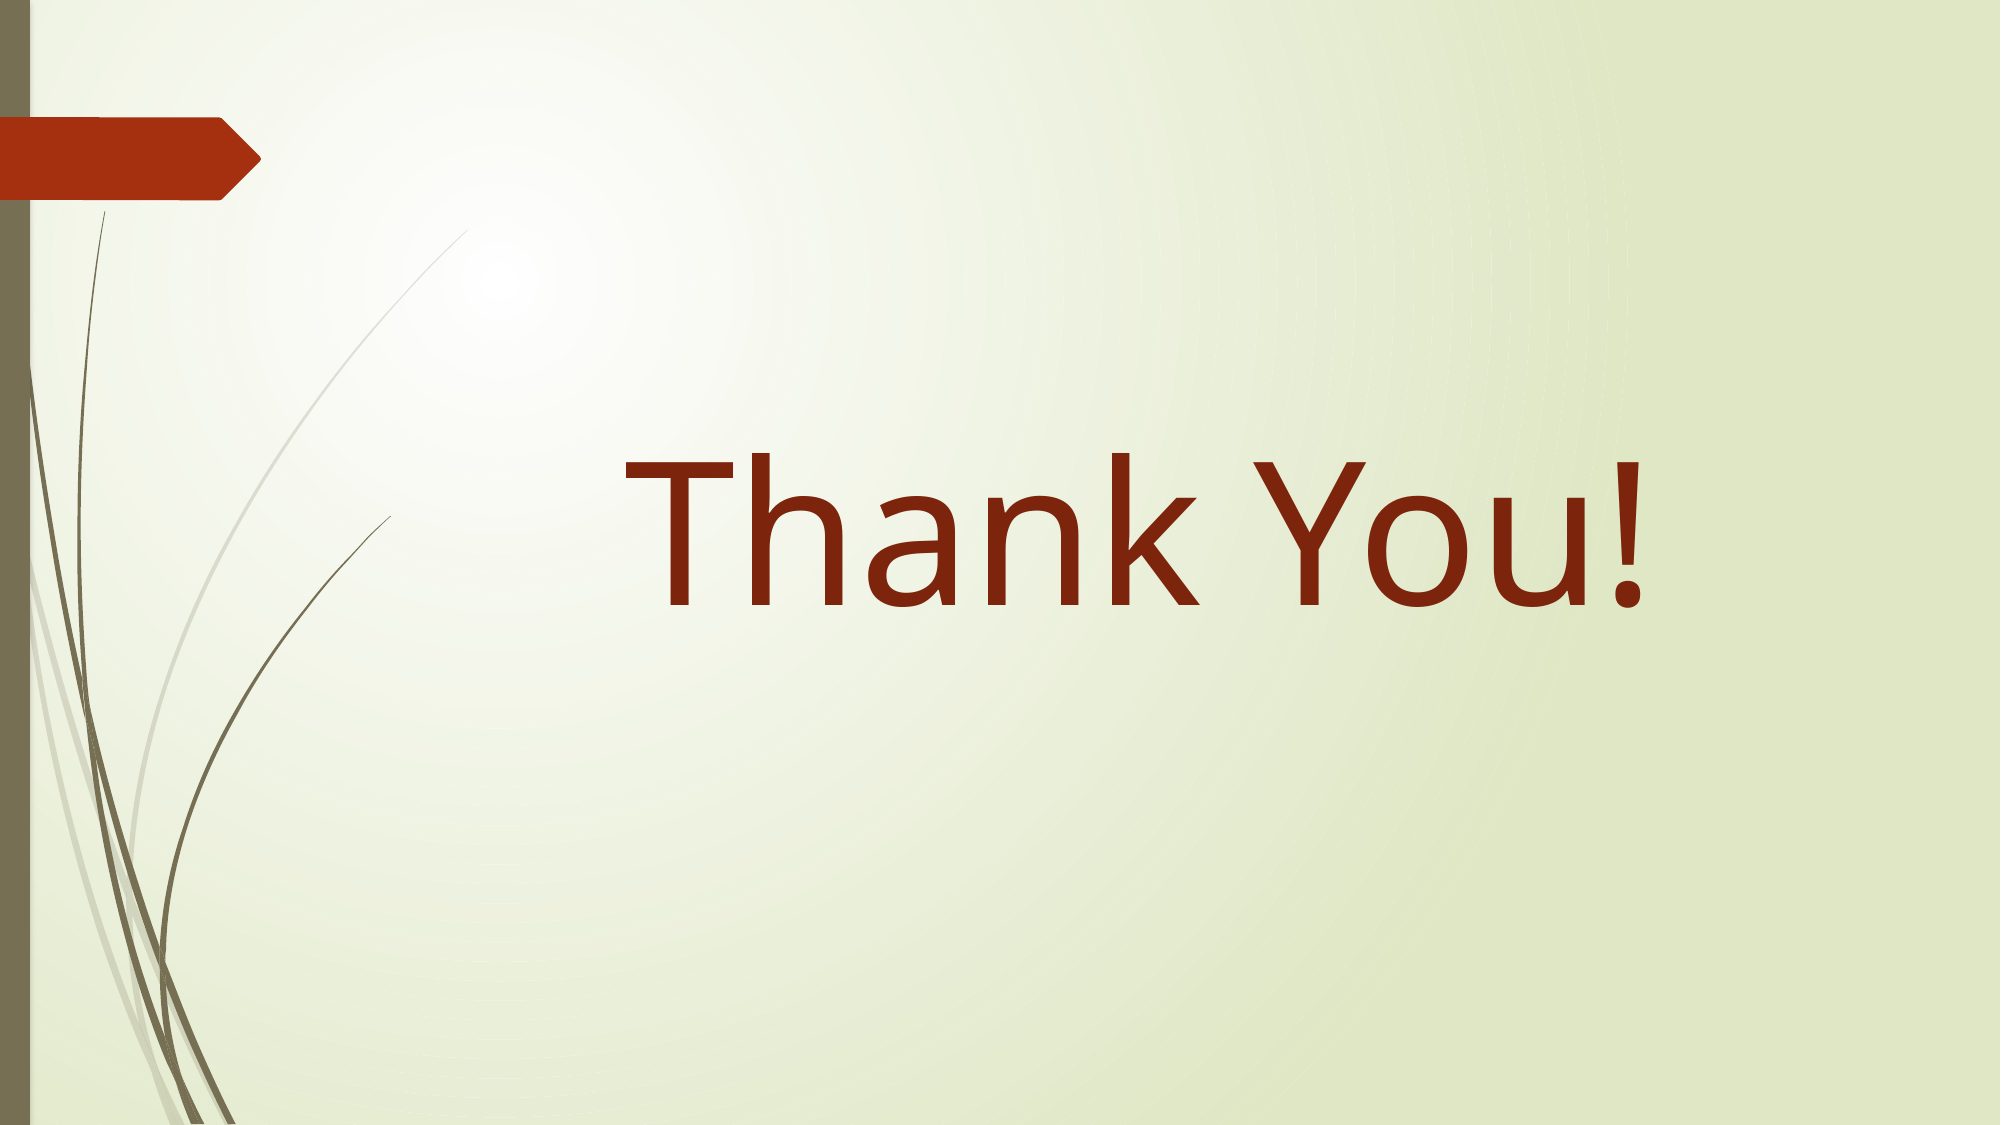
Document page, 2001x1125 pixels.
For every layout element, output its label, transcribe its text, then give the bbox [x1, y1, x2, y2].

text_box Thank You! [609, 397, 1917, 653]
